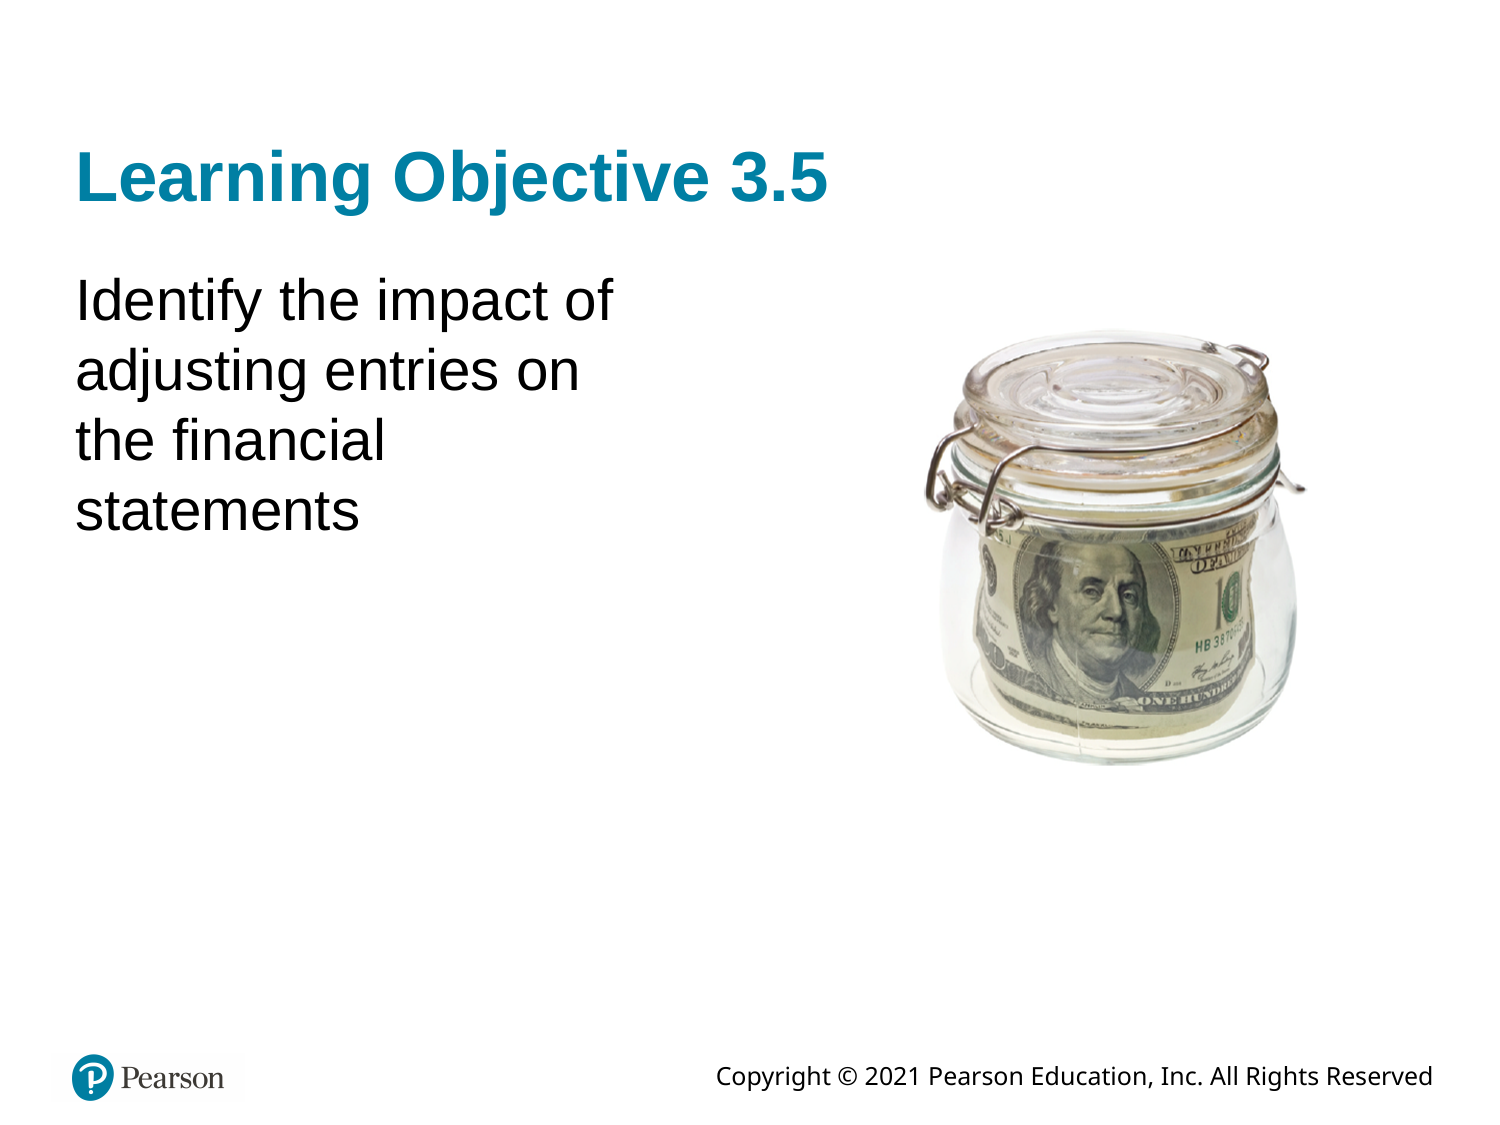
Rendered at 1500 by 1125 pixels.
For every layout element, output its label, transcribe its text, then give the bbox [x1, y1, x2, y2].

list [874, 318, 1349, 800]
list Identify the impact of adjusting entries on the financial statements [75, 262, 663, 618]
picture [51, 1053, 245, 1102]
title Learning Objective 3.5 [75, 35, 1425, 216]
